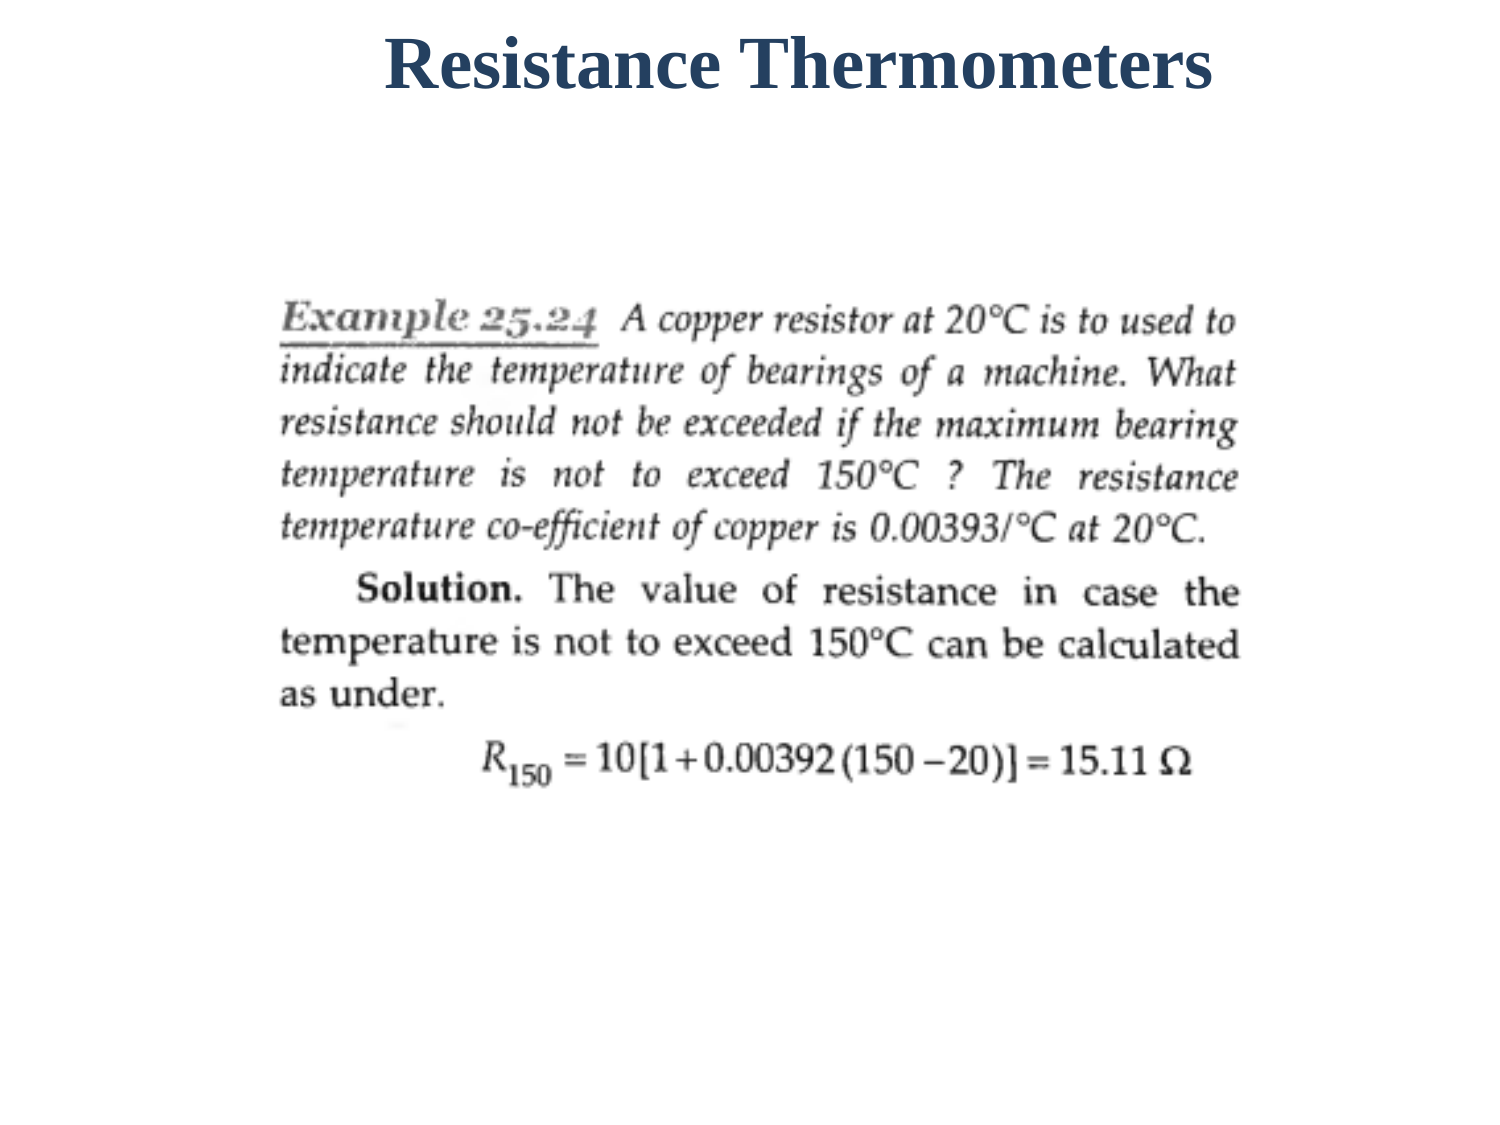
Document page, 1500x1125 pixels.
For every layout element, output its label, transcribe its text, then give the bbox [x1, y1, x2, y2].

picture [262, 276, 1269, 802]
title Resistance Thermometers [37, 11, 1428, 202]
